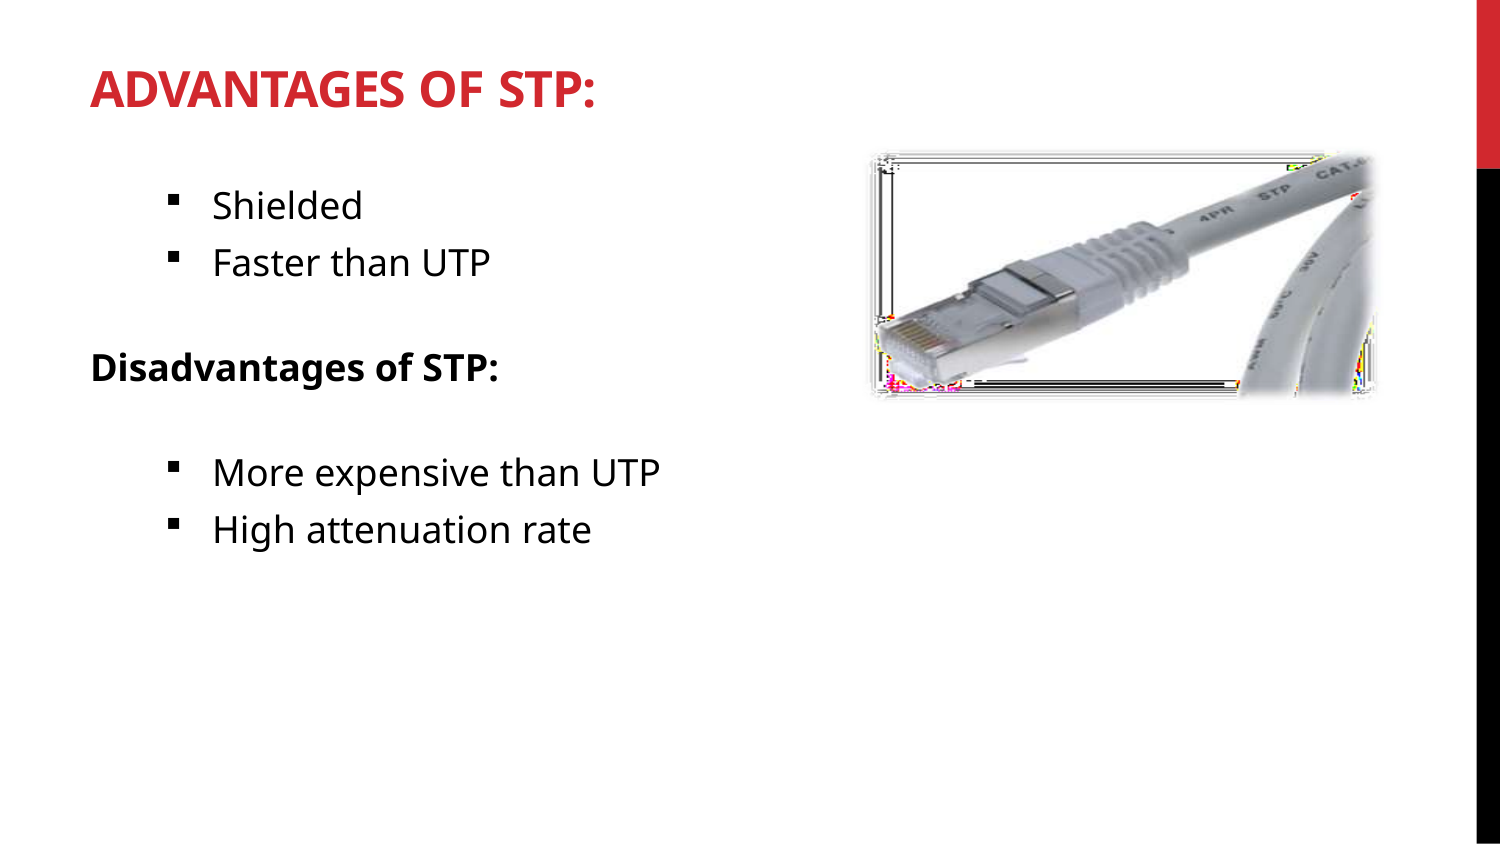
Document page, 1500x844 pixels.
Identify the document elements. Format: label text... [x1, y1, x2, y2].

title Advantages of STP: [87, 0, 638, 118]
text_box Shielded Faster than UTP Disadvantages of STP: More expensive than UTP High attenuation rate [87, 167, 820, 552]
text_box [862, 146, 1384, 405]
